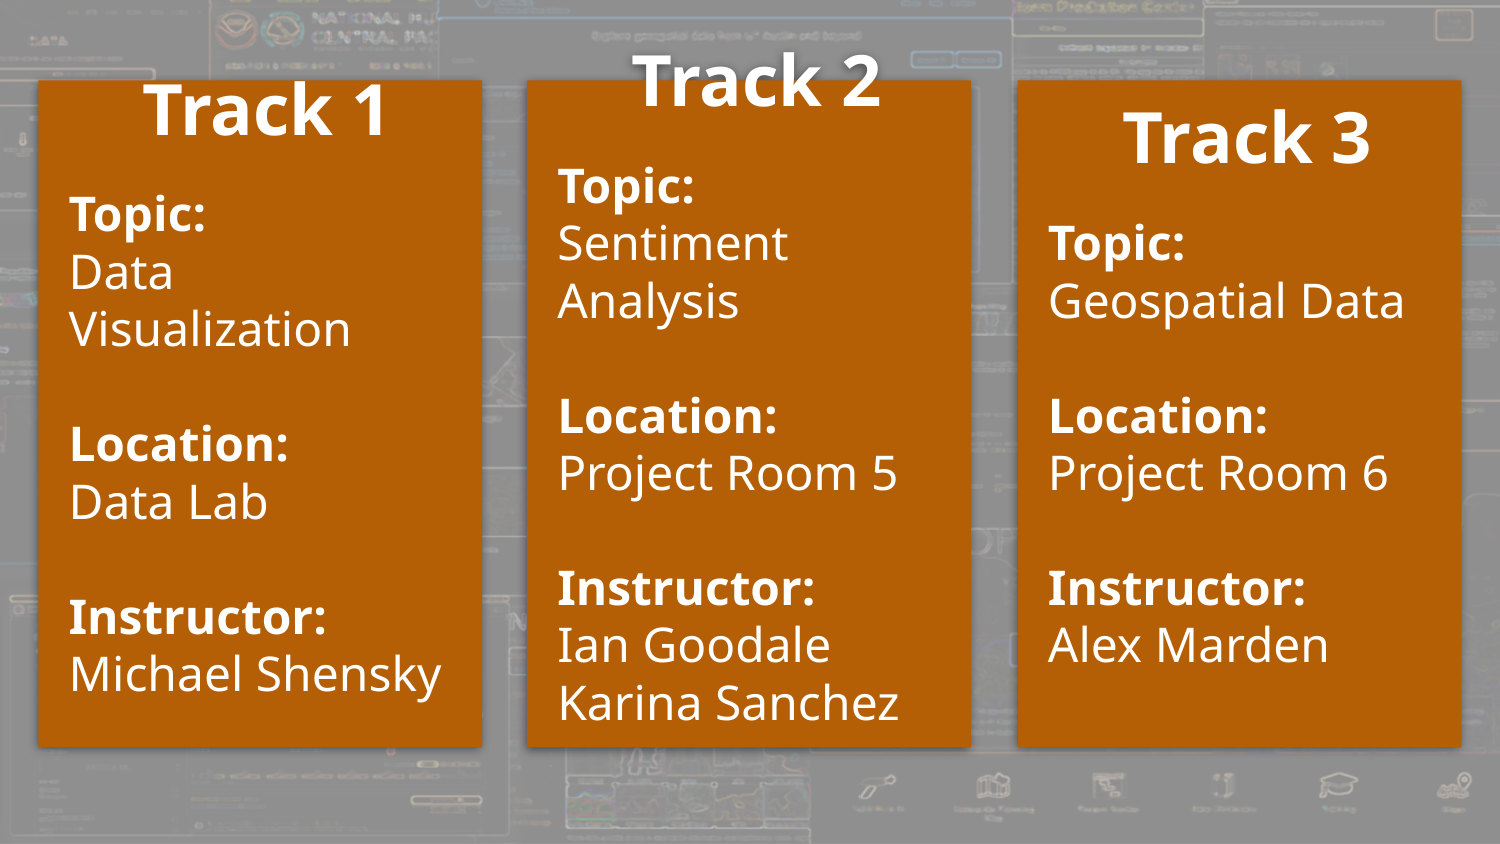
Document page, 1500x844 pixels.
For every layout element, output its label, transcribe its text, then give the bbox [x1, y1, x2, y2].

title Track 3 Topic: Geospatial Data Location: Project Room 6 Instructor: Alex Marden [1017, 80, 1462, 748]
title Track 2 Topic: Sentiment Analysis Location: Project Room 5 Instructor: Ian Goodale Karina Sanchez [527, 80, 971, 748]
title Track 1 Topic: Data Visualization Location: Data Lab Instructor: Michael Shensky [38, 80, 483, 748]
